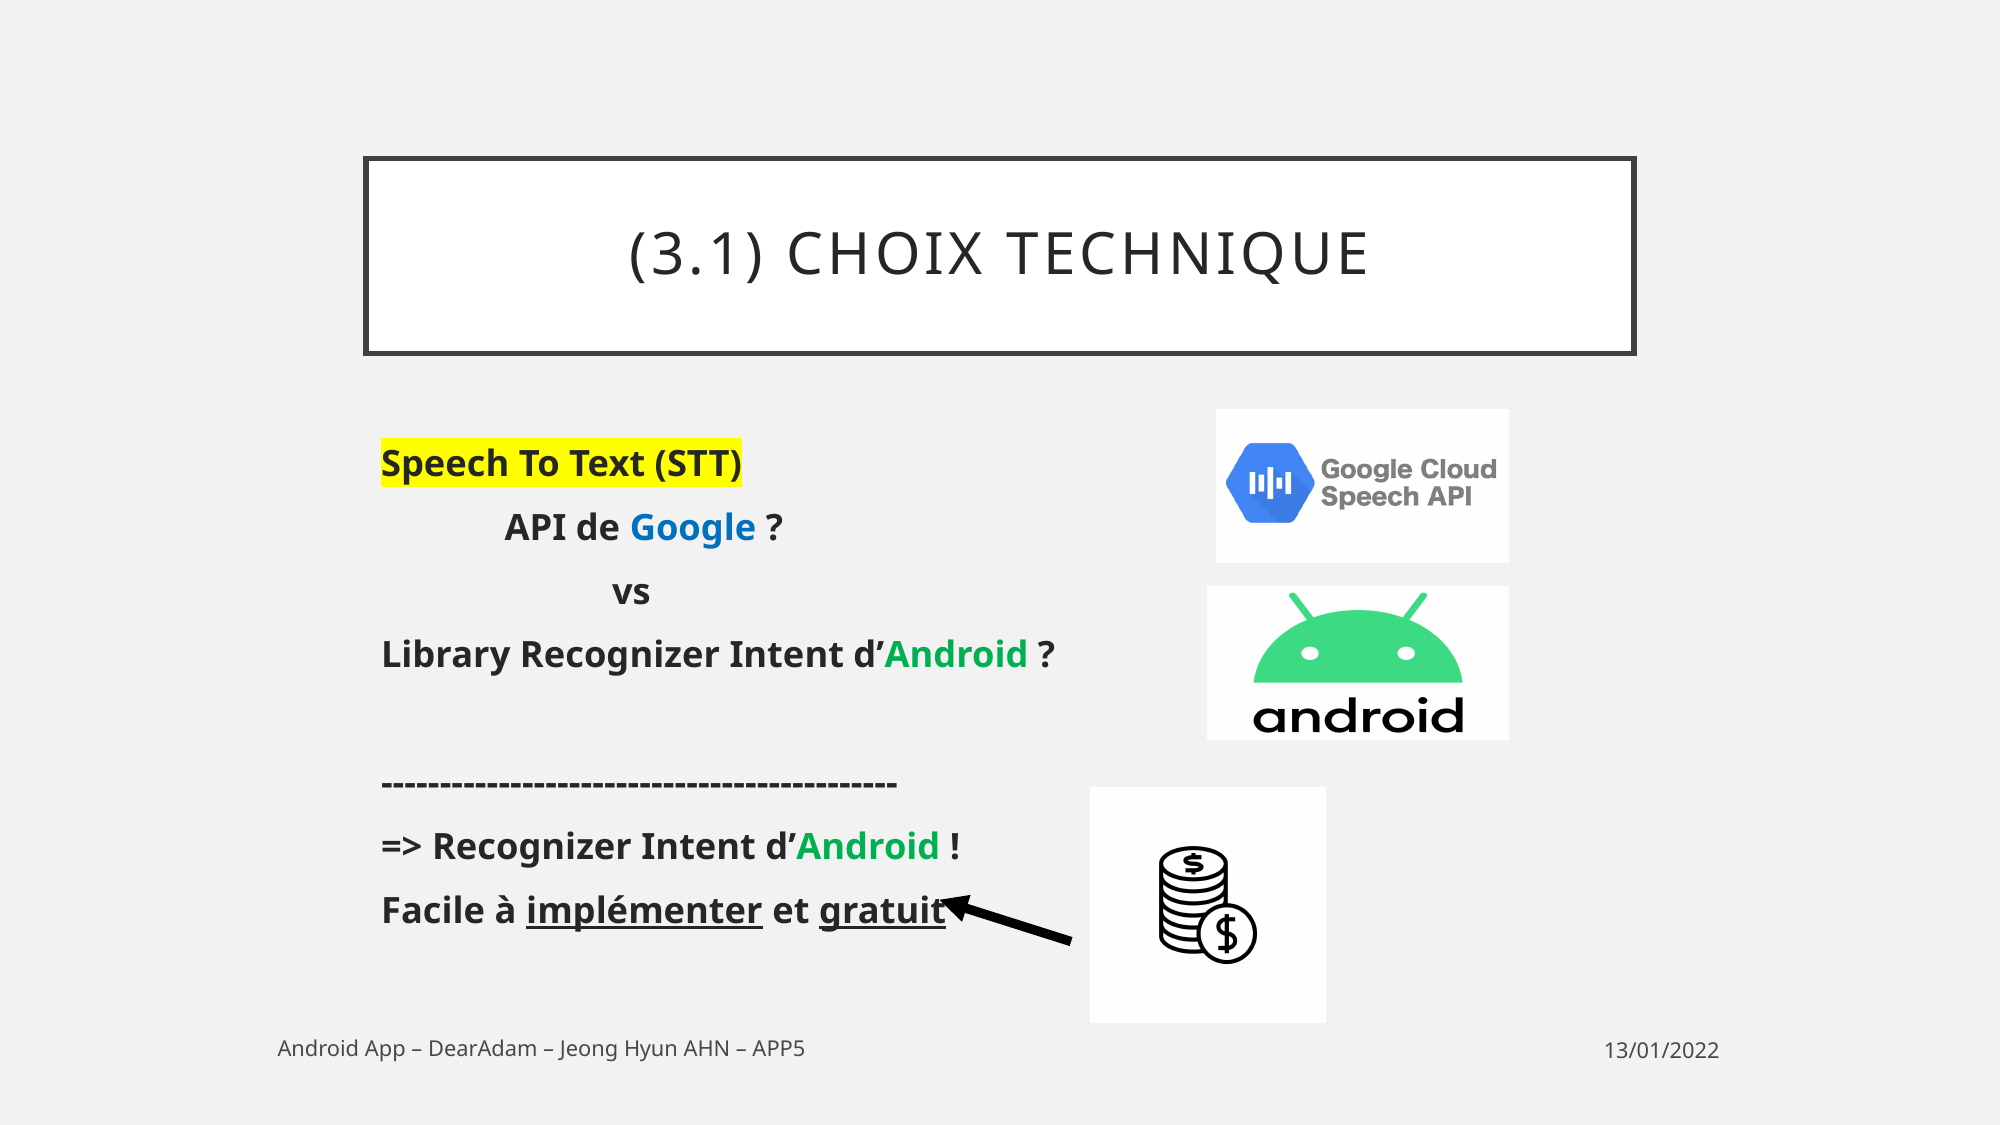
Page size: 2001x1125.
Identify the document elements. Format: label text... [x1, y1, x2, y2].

picture [1090, 787, 1326, 1023]
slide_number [1283, 1023, 1735, 1077]
footer Android App – DearAdam – Jeong Hyun AHN – APP5 [262, 1023, 1231, 1076]
picture [1207, 586, 1509, 740]
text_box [939, 899, 1072, 942]
list Speech To Text (STT) API de Google ? vs Library Recognizer Intent d’Android ? -------------------------------------------- => Recognizer Intent d’Android ! Facile à implémenter et gratuit [366, 432, 1634, 942]
picture [1216, 409, 1509, 563]
title (3.1) Choix technique [363, 156, 1637, 356]
